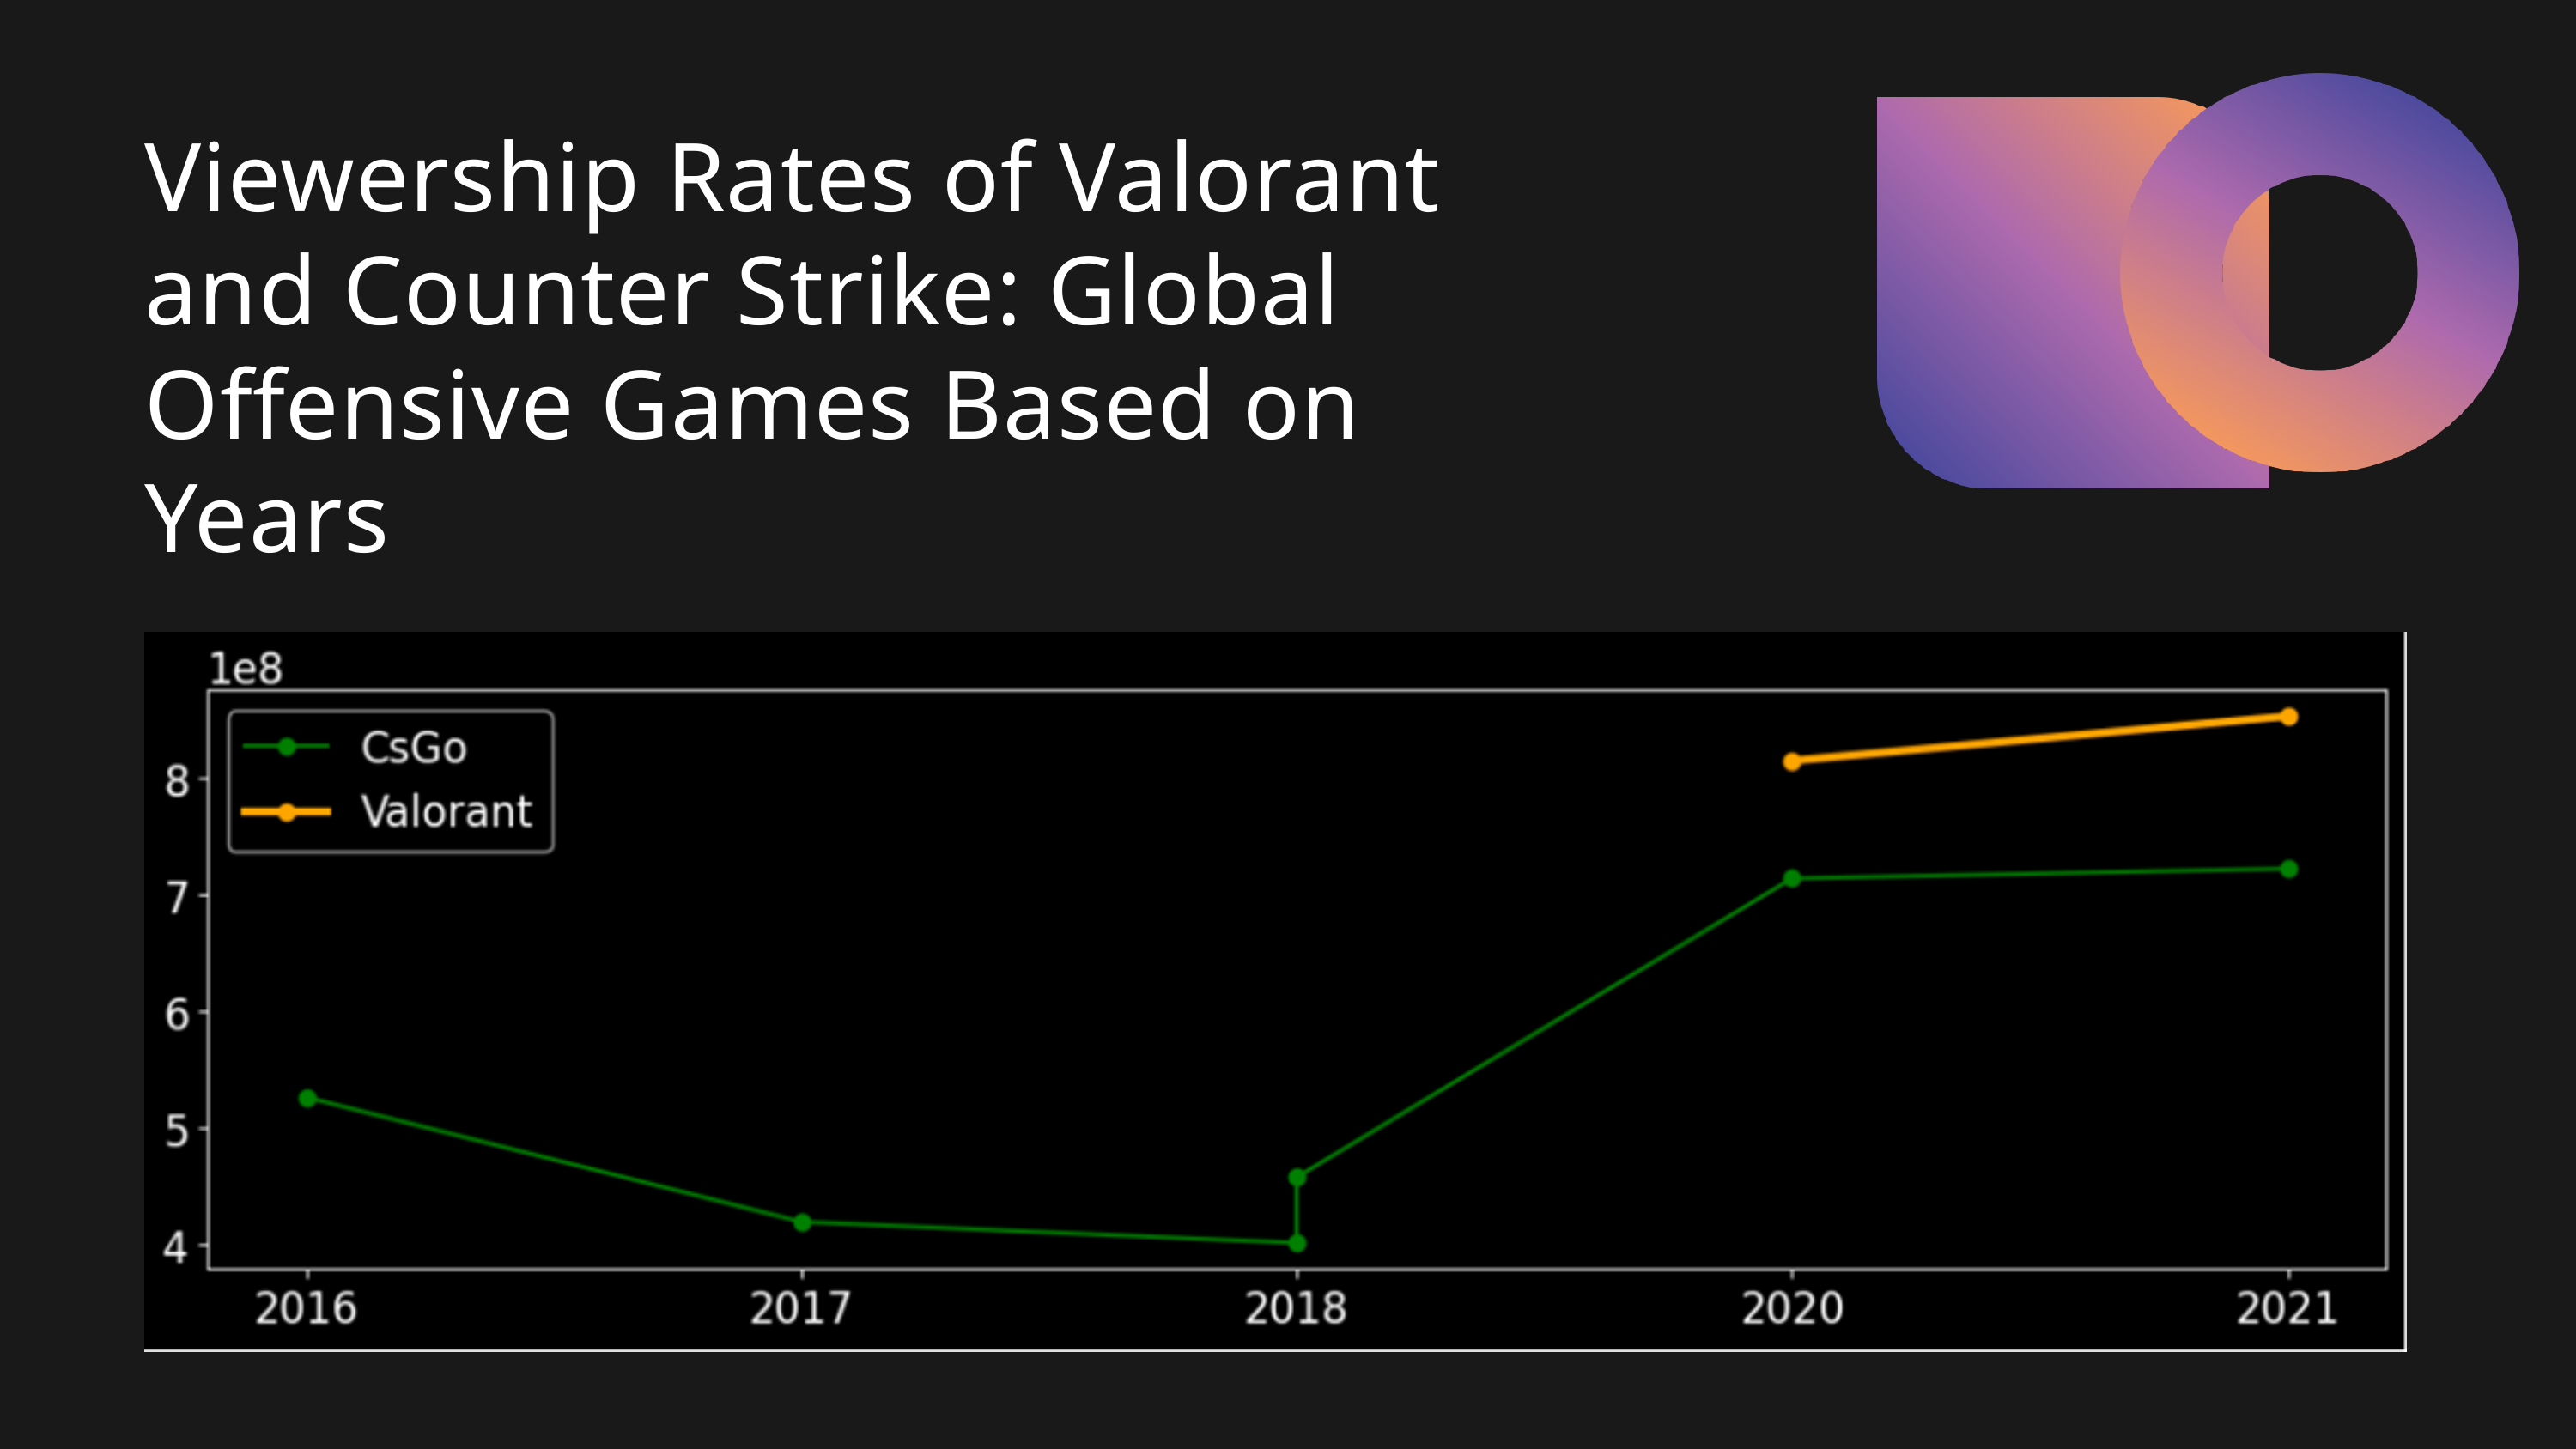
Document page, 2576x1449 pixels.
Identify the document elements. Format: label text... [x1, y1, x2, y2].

text_box Viewership Rates of Valorant and Counter Strike: Global Offensive Games Based on Years [144, 117, 1584, 573]
picture [1877, 73, 2519, 488]
picture [144, 632, 2408, 1352]
